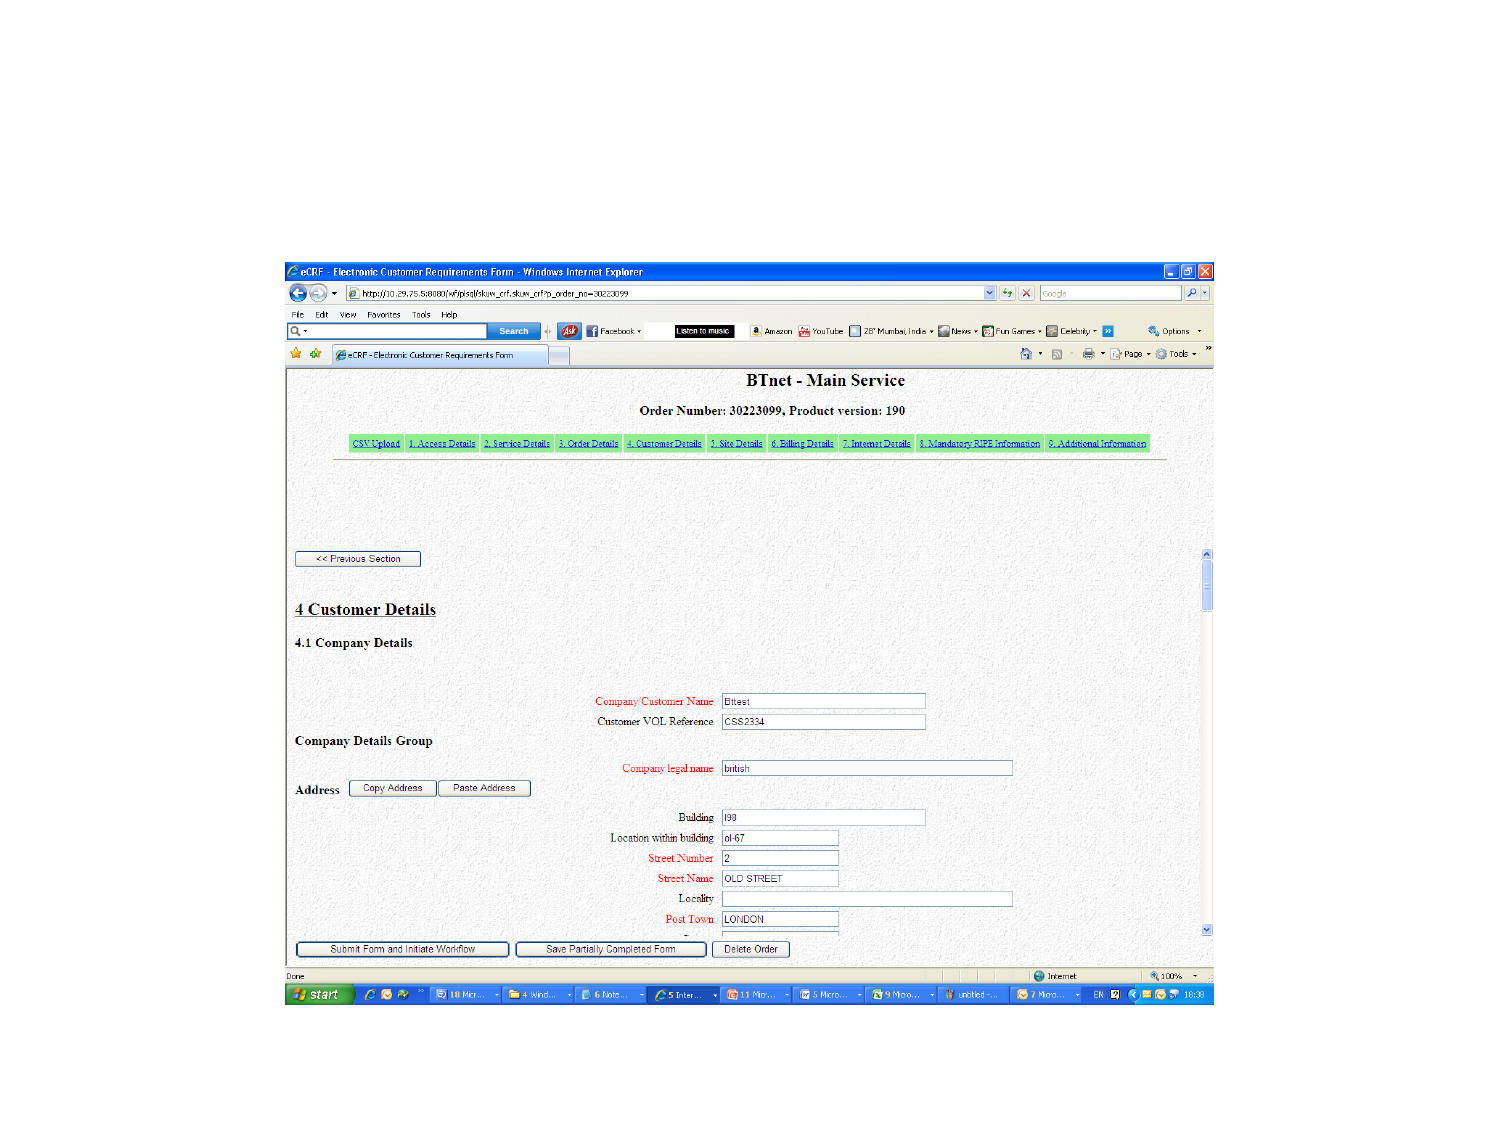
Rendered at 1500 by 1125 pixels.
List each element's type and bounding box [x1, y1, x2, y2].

list [285, 262, 1215, 1006]
